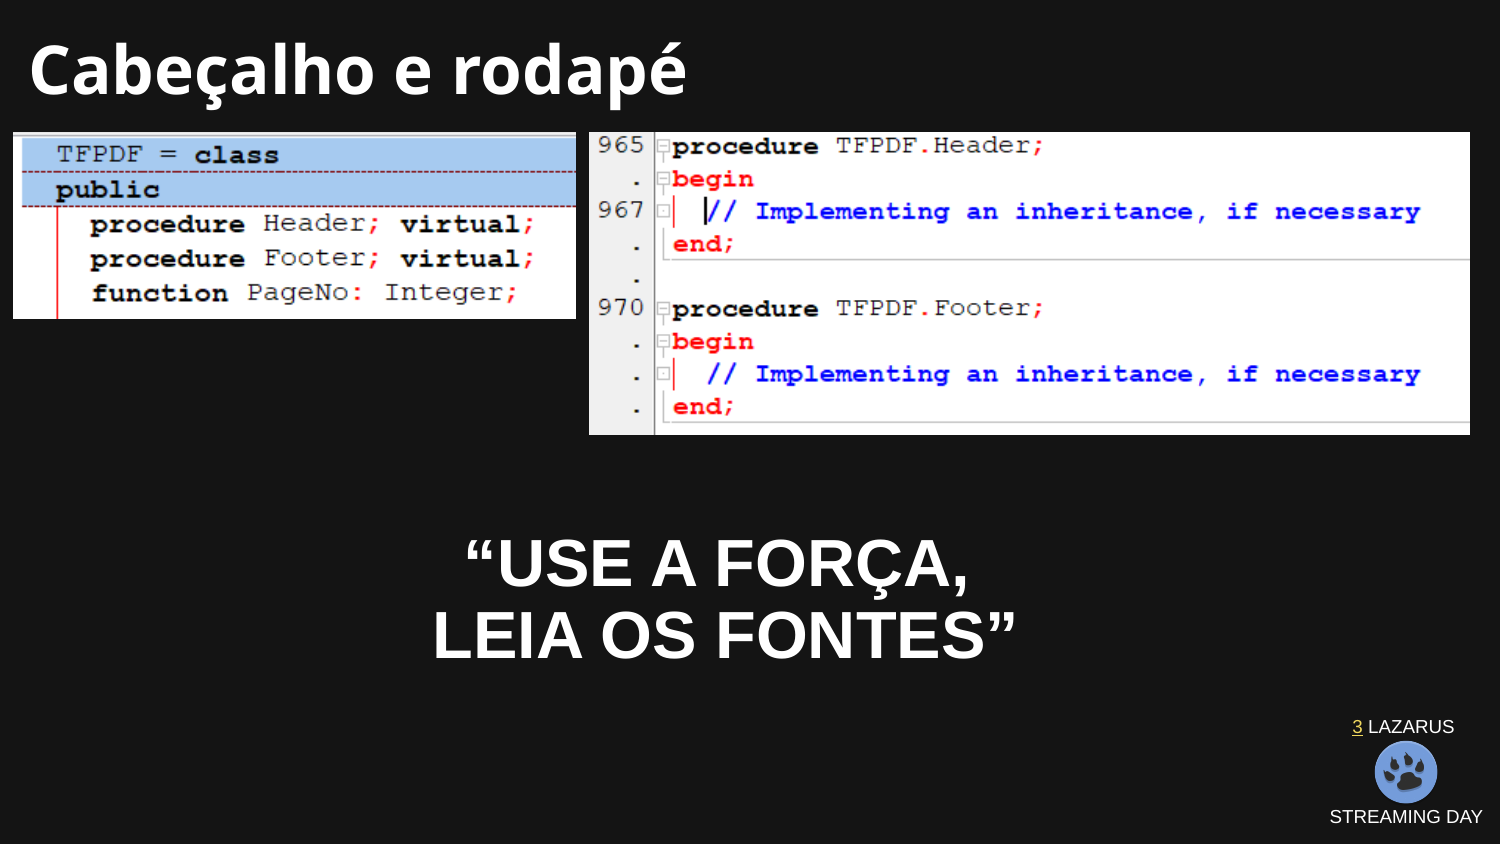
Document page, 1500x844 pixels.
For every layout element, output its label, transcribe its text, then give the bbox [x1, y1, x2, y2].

text_box “USE A FORÇA, LEIA OS FONTES” [372, 583, 1080, 681]
picture [589, 131, 1471, 436]
title Cabeçalho e rodapé [13, 12, 1146, 150]
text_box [1312, 699, 1500, 844]
picture [13, 131, 576, 319]
